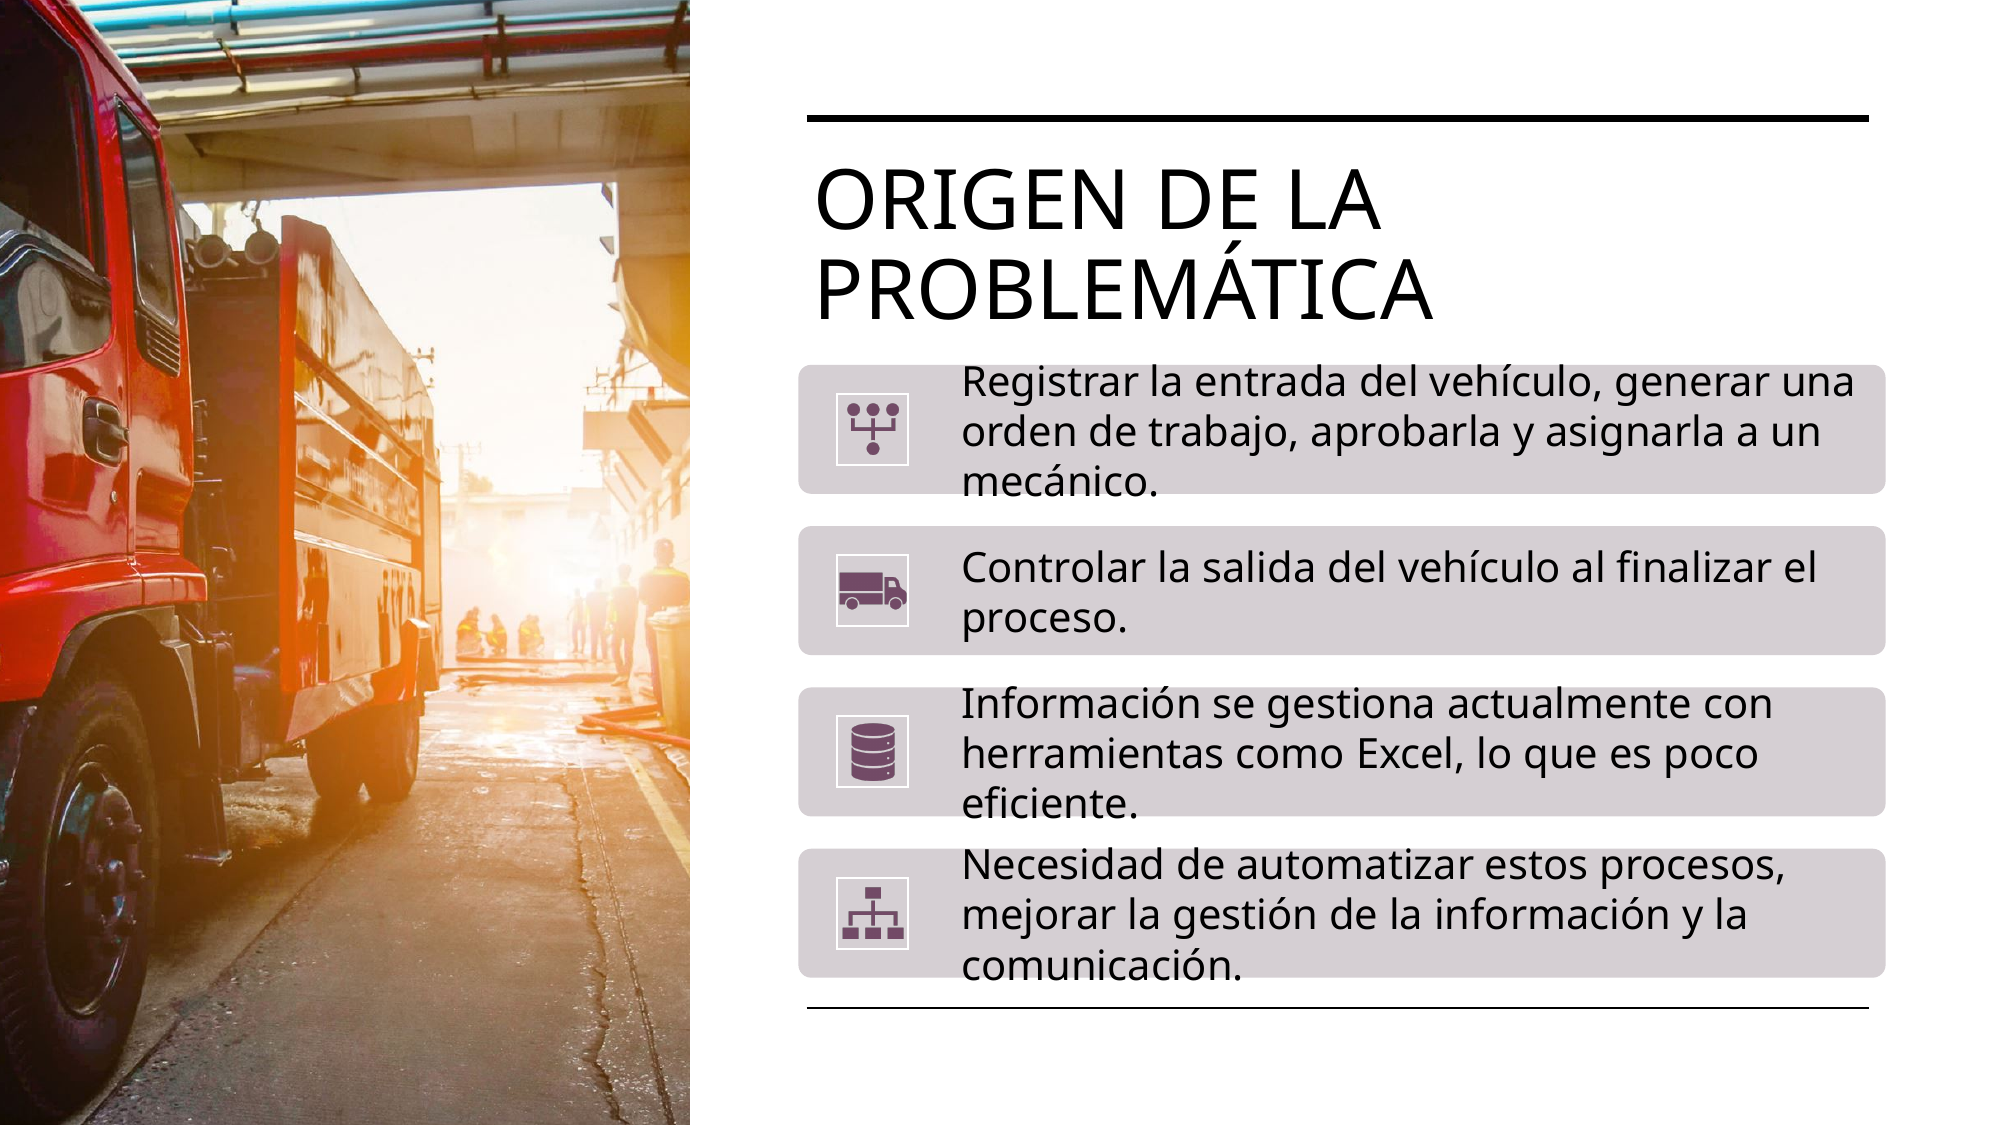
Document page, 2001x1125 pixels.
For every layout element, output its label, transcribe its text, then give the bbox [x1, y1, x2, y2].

text_box [690, 0, 2000, 1125]
picture [0, 0, 690, 1125]
title Origen de la problemática [798, 149, 1886, 364]
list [798, 364, 1886, 978]
